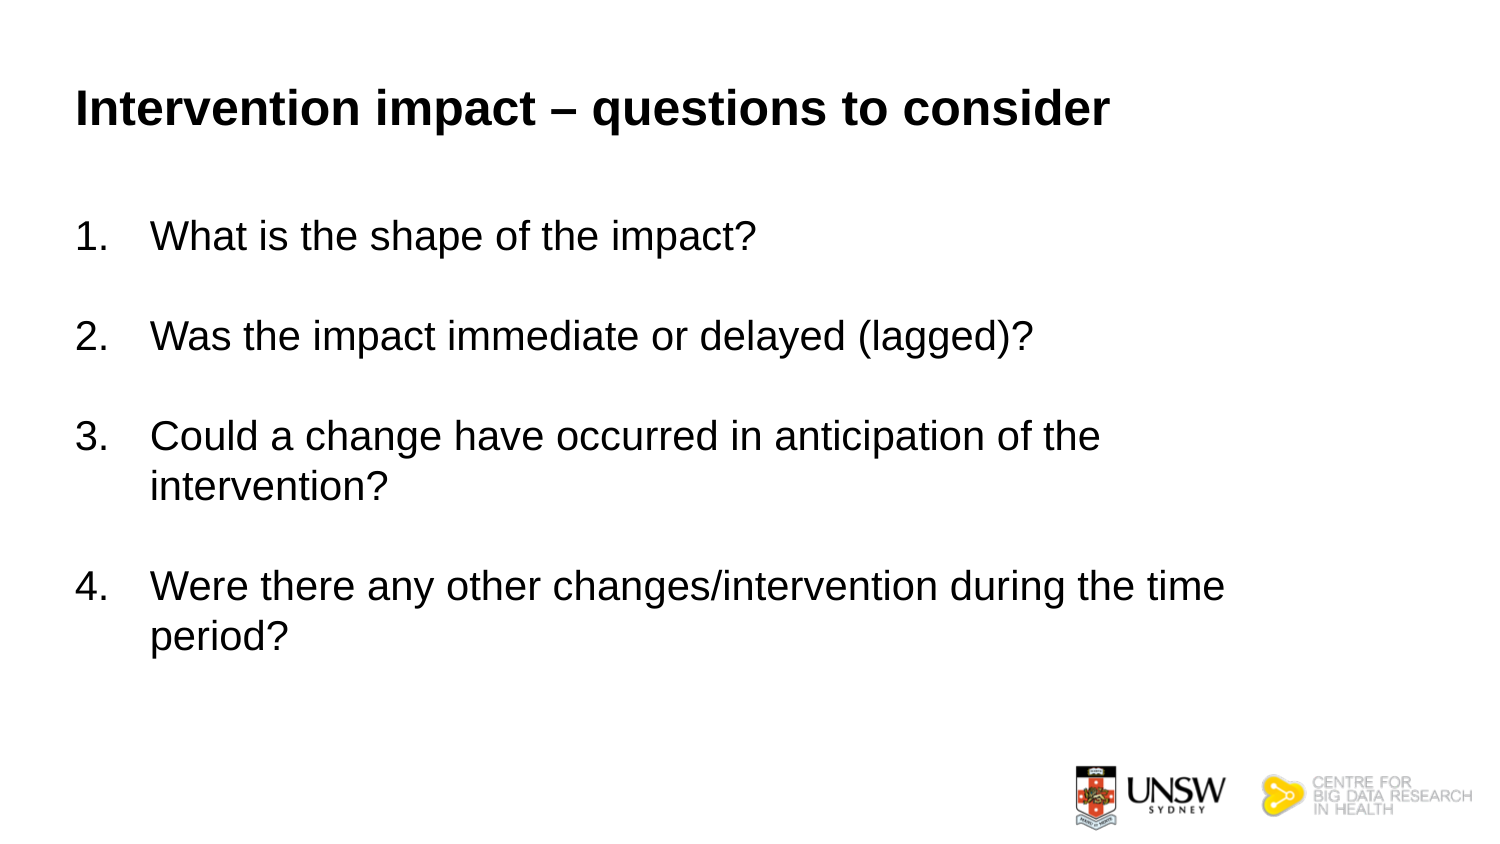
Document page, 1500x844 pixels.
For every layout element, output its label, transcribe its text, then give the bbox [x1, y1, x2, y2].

title Intervention impact – questions to consider [75, 75, 1425, 137]
picture [1057, 752, 1495, 844]
list What is the shape of the impact? Was the impact immediate or delayed (lagged)? Could a change have occurred in anticipation of the intervention? Were there any other changes/intervention during the time period? [74, 209, 1317, 738]
